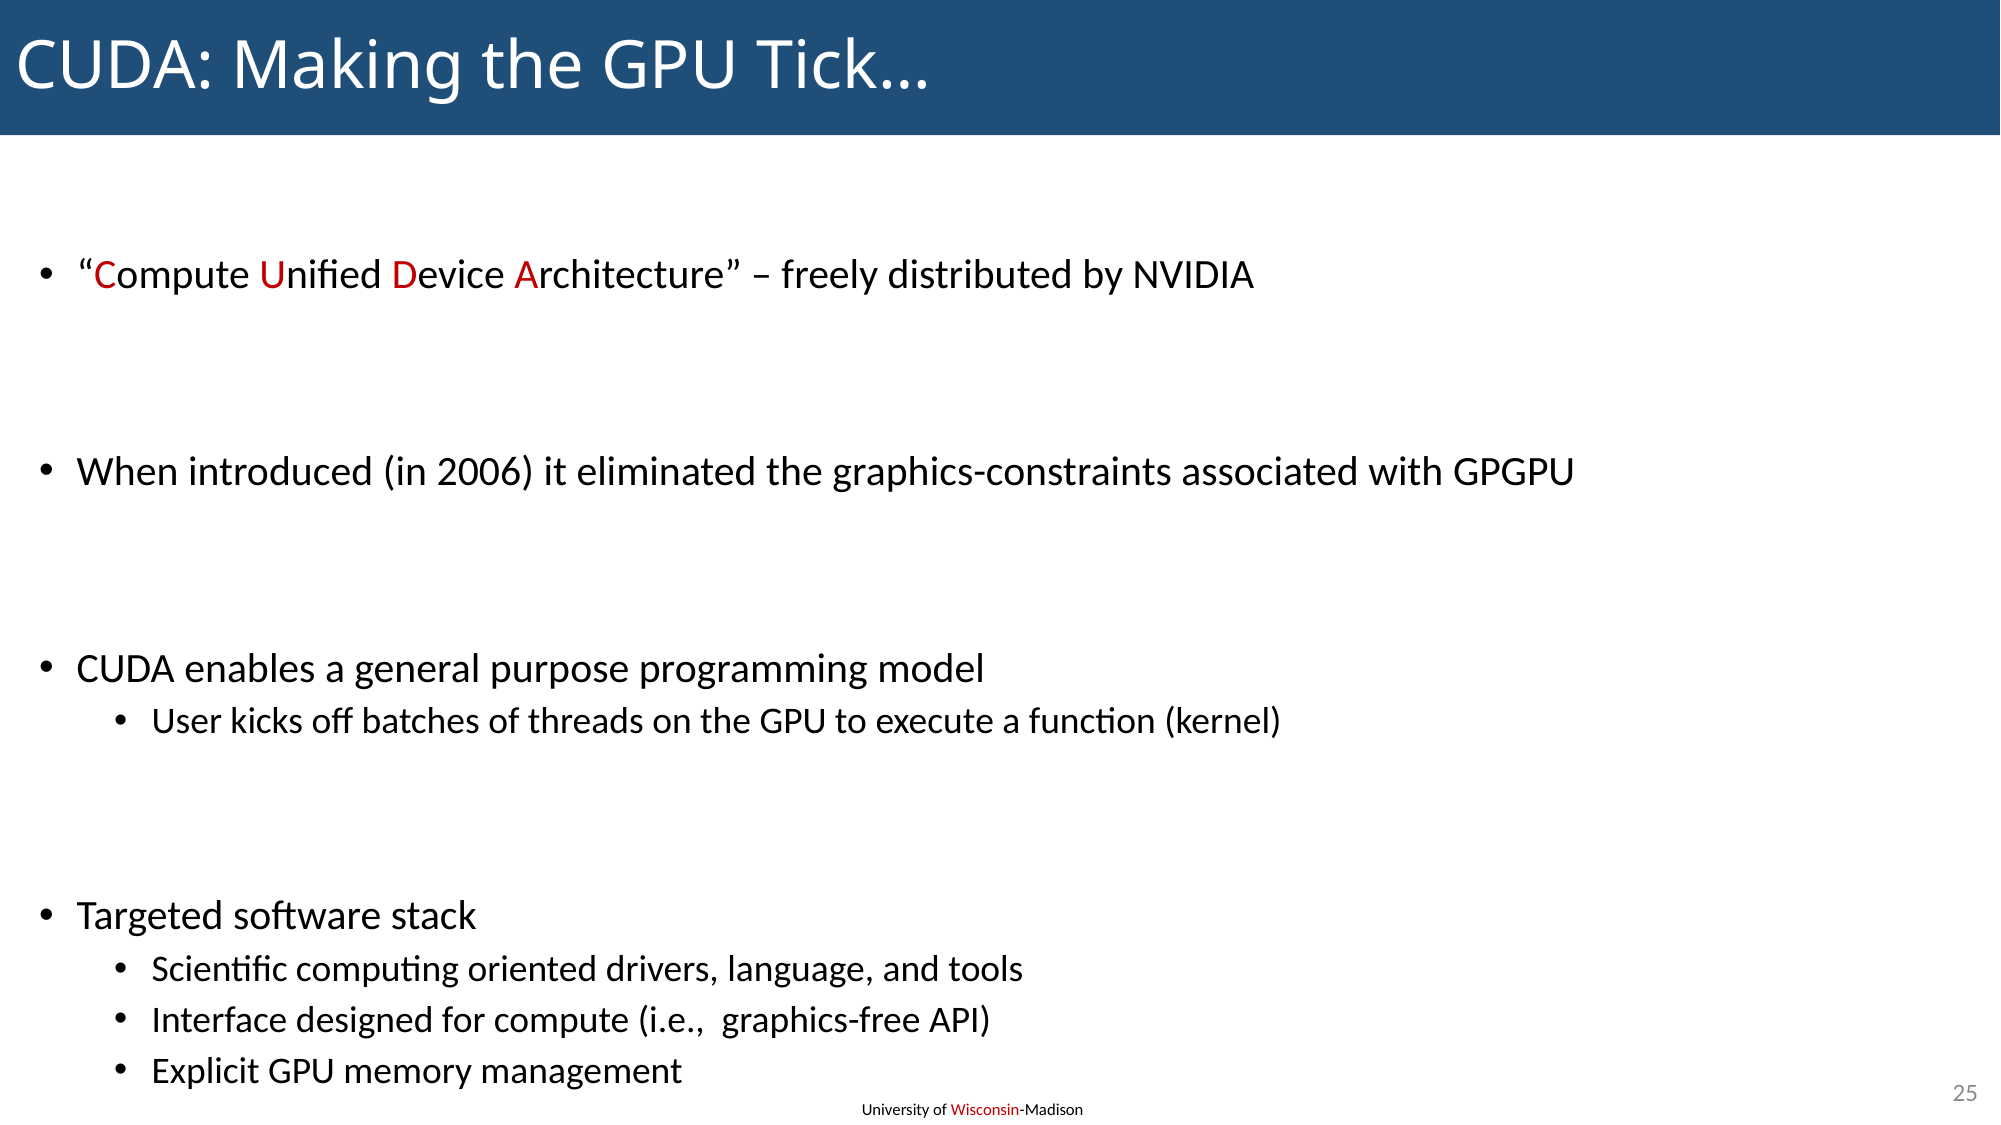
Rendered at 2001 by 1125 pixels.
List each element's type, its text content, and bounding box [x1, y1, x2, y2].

title CUDA: Making the GPU Tick… [0, 0, 2000, 136]
list “Compute Unified Device Architecture” – freely distributed by NVIDIA When introduced (in 2006) it eliminated the graphics-constraints associated with GPGPU CUDA enables a general purpose programming model User kicks off batches of threads on the GPU to execute a function (kernel) Targeted software stack Scientific computing oriented drivers, language, and tools Interface designed for compute (i.e., graphics-free API) Explicit GPU memory management [24, 245, 1987, 1055]
slide_number 25 [1879, 1069, 1994, 1114]
